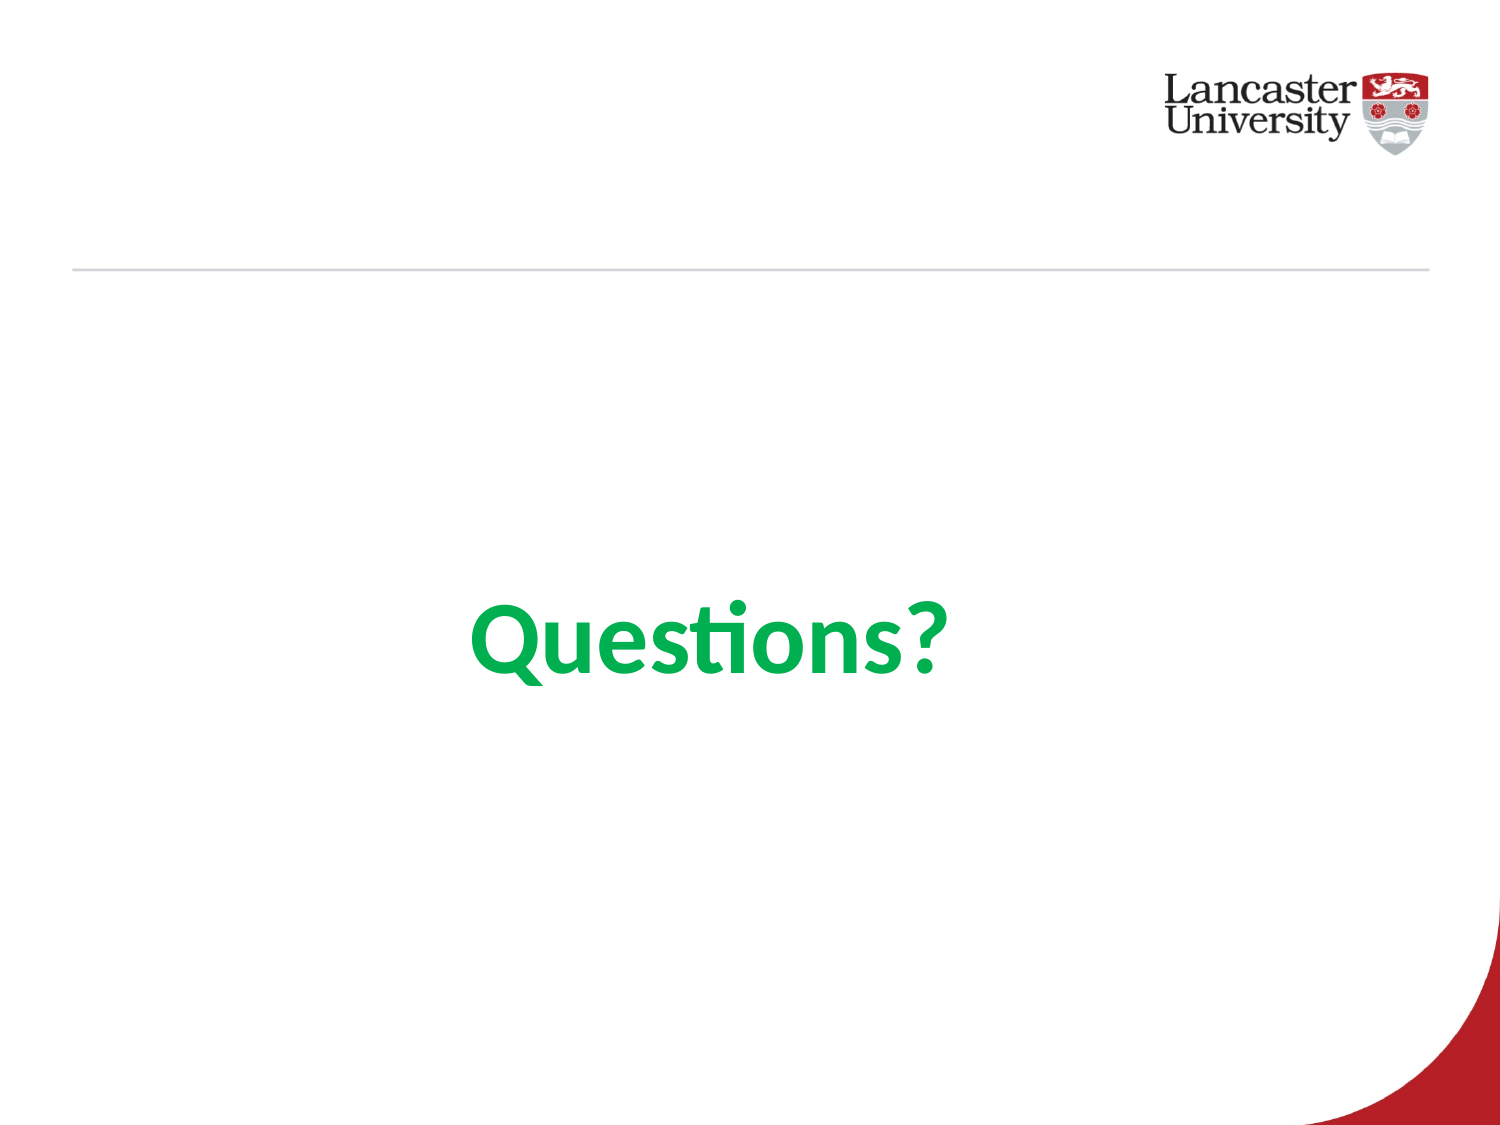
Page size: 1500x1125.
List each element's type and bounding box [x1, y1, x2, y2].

text_box [454, 562, 1069, 703]
picture [0, 0, 1500, 1125]
